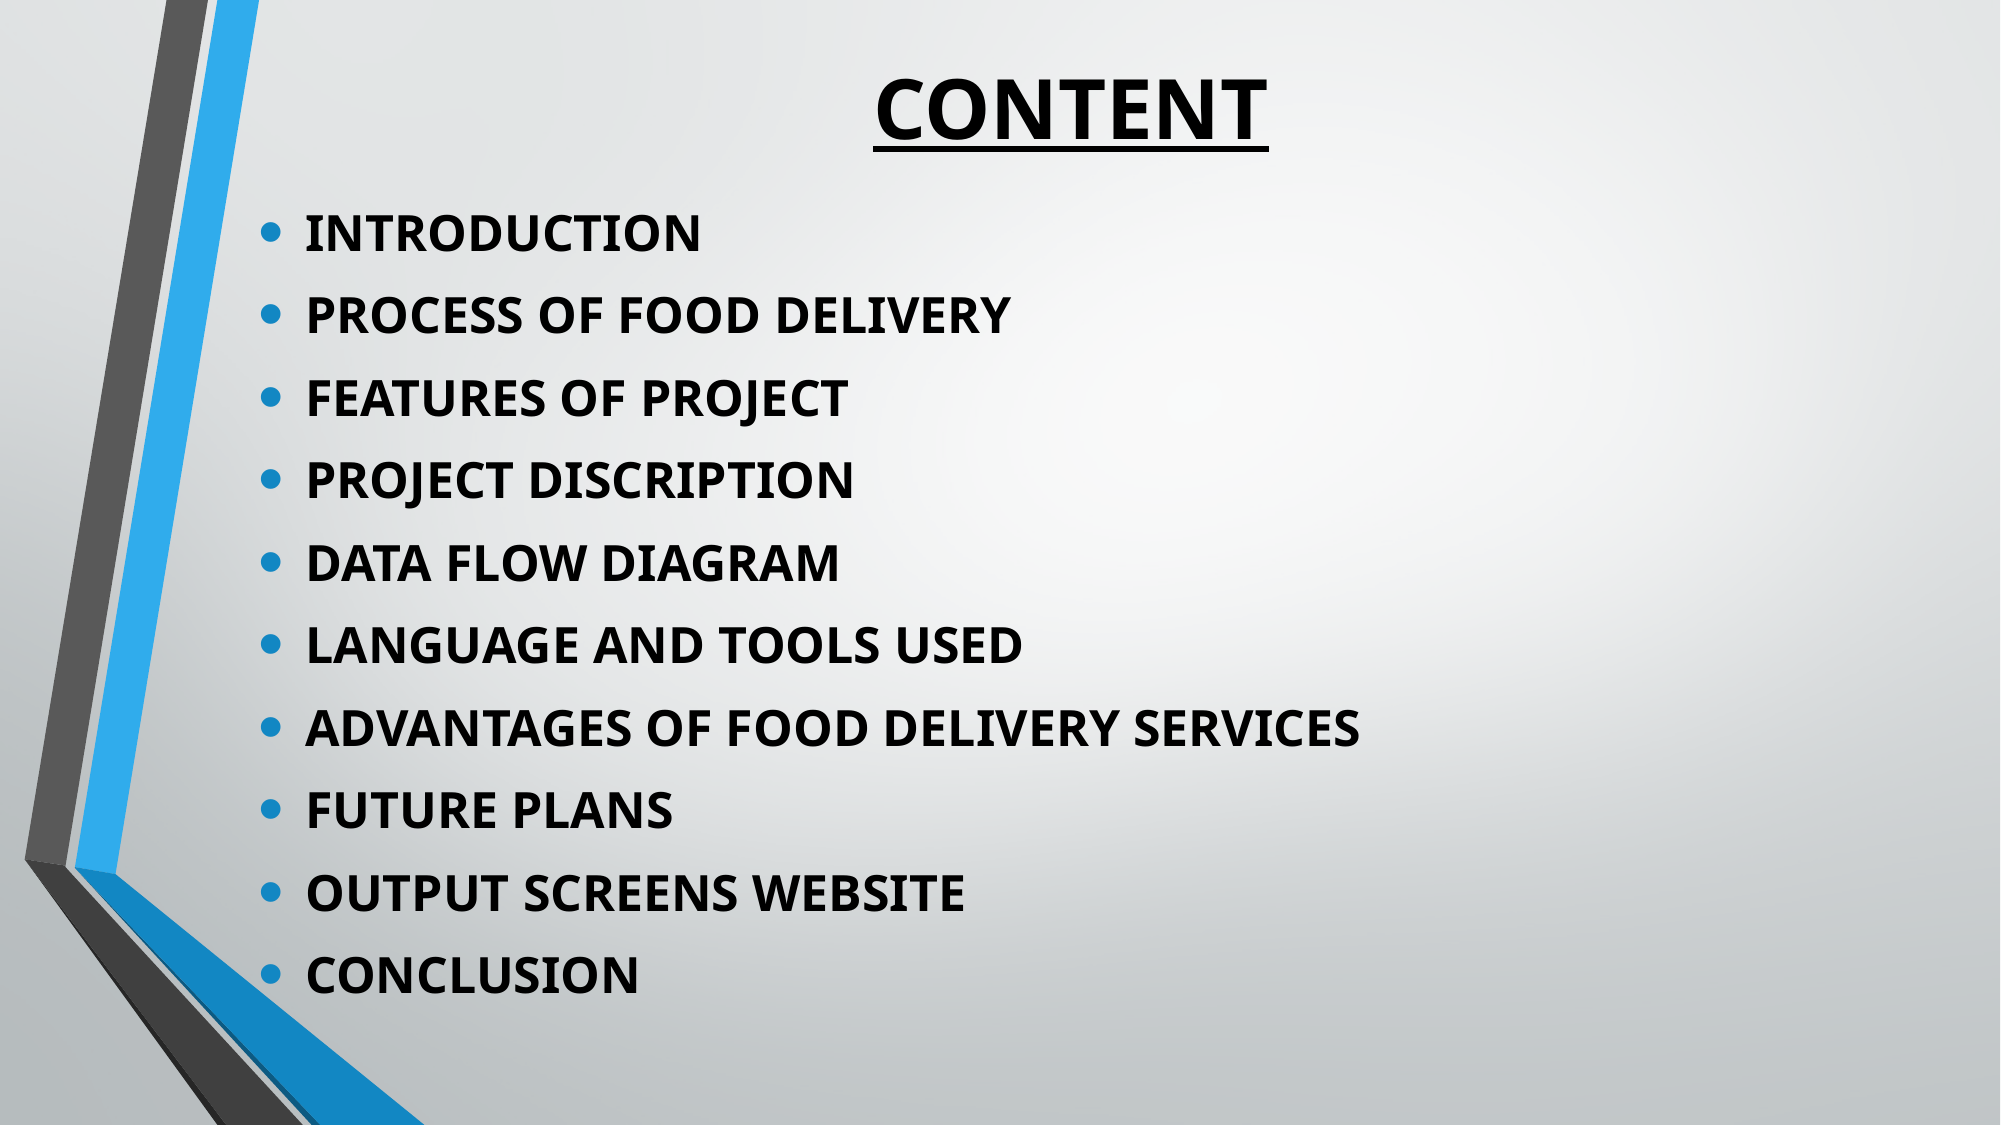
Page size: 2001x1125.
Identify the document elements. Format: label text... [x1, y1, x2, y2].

title CONTENT [373, 50, 1769, 162]
list INTRODUCTION PROCESS OF FOOD DELIVERY FEATURES OF PROJECT PROJECT DISCRIPTION DATA FLOW DIAGRAM LANGUAGE AND TOOLS USED ADVANTAGES OF FOOD DELIVERY SERVICES FUTURE PLANS OUTPUT SCREENS WEBSITE CONCLUSION [243, 162, 1887, 1125]
